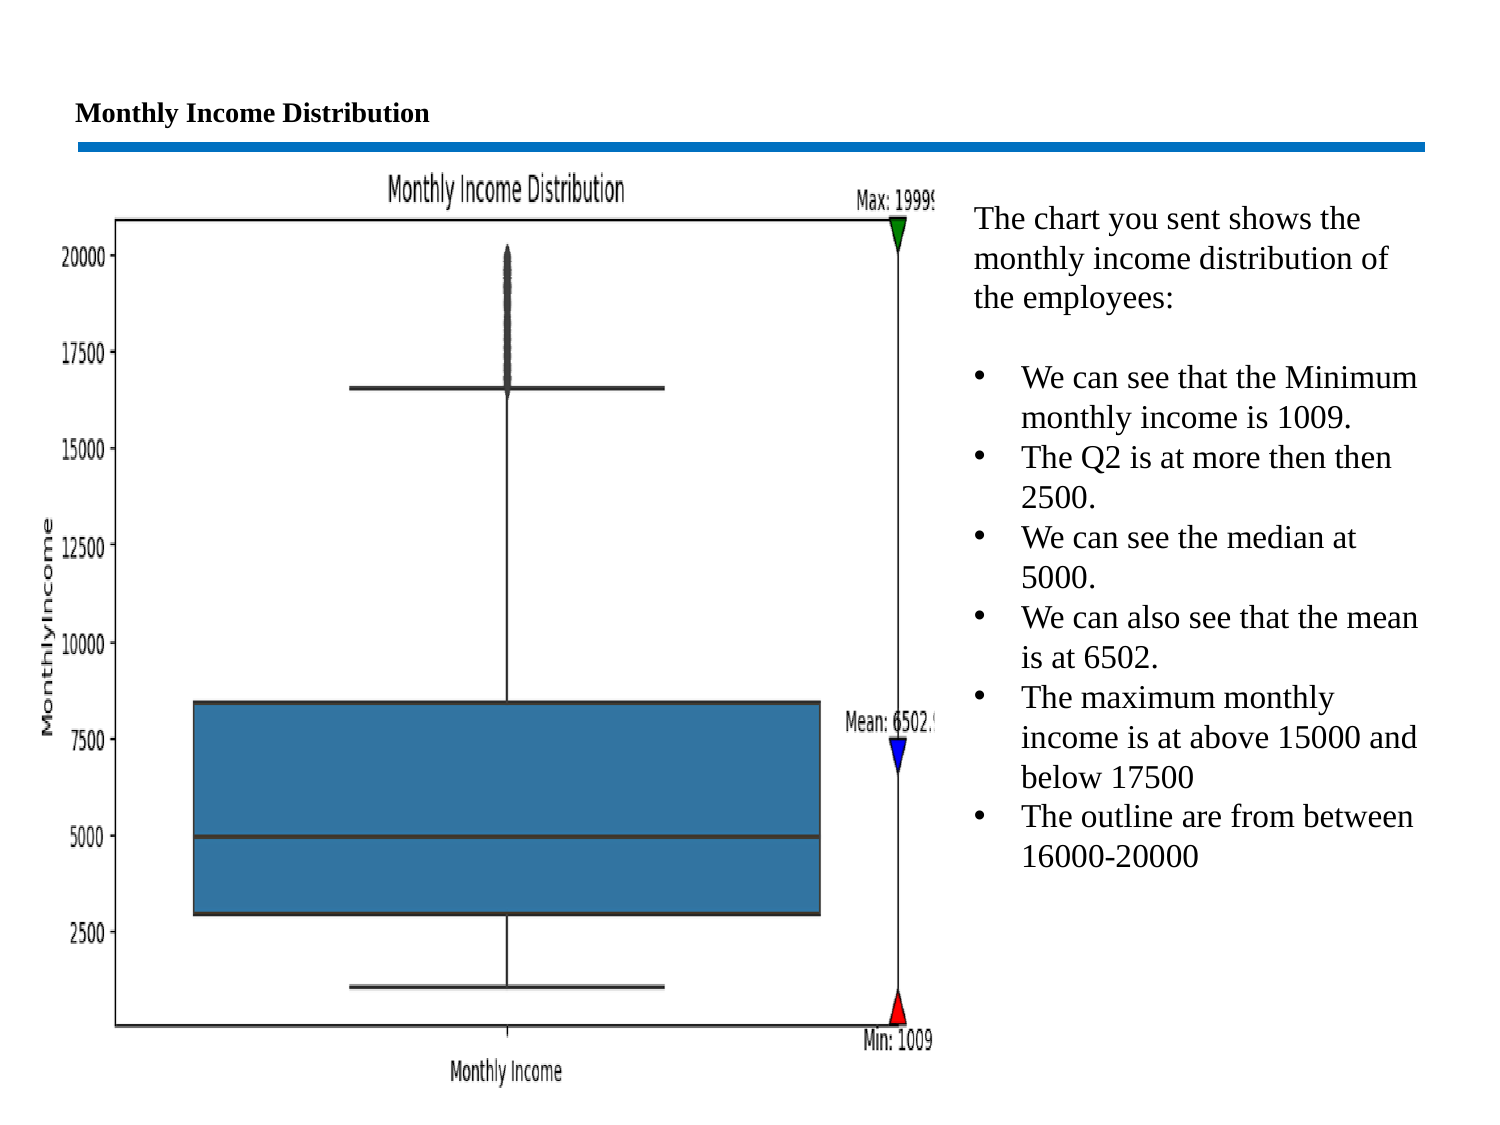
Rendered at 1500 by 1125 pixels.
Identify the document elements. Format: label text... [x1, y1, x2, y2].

title Monthly Income Distribution [75, 90, 1425, 137]
text_box The chart you sent shows the monthly income distribution of the employees: We can see that the Minimum monthly income is 1009. The Q2 is at more then then 2500. We can see the median at 5000. We can also see that the mean is at 6502. The maximum monthly income is at above 15000 and below 17500 The outline are from between 16000-20000 [959, 188, 1444, 882]
picture [37, 155, 935, 1107]
